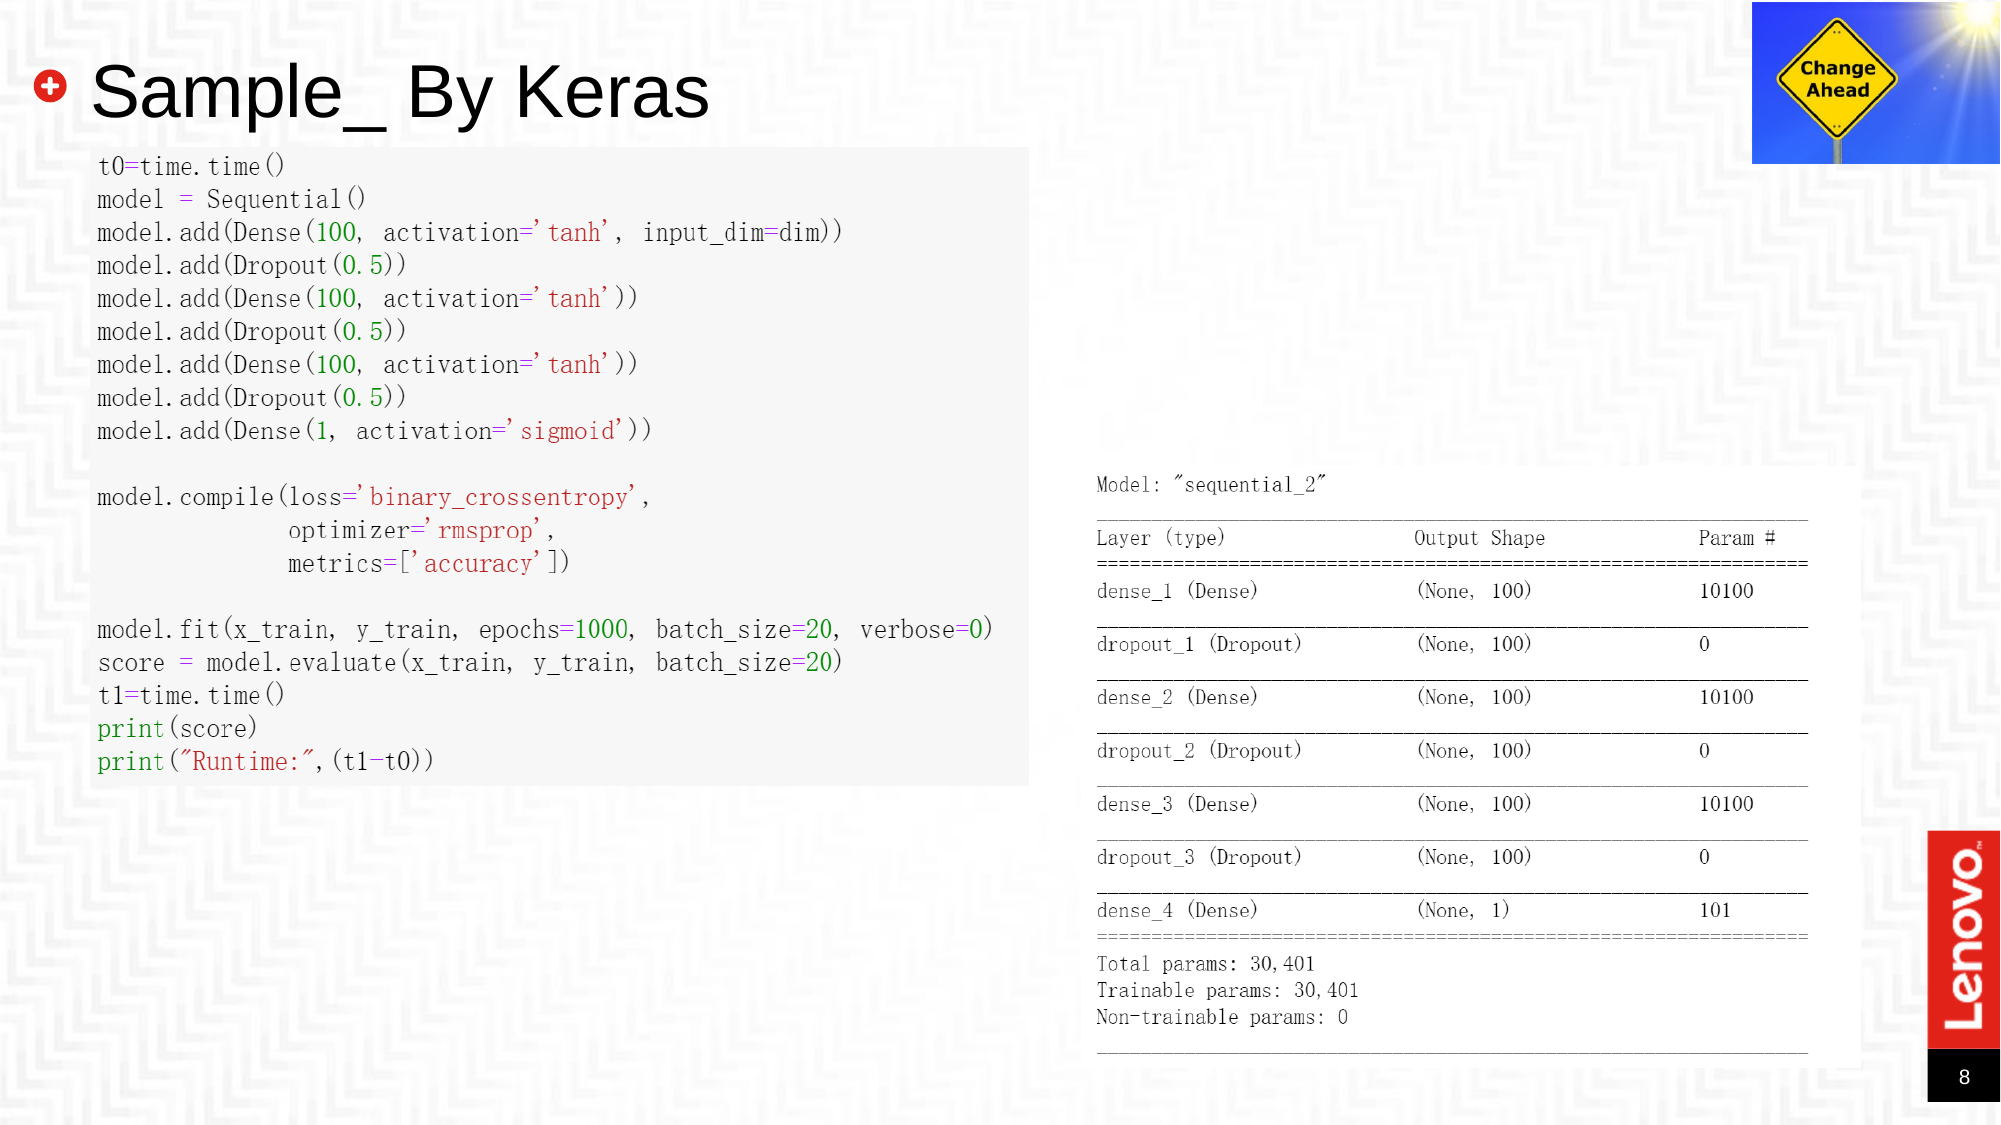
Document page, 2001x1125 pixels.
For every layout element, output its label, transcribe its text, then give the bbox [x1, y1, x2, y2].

title Sample_ By Keras [90, 45, 1746, 131]
picture [1928, 831, 2000, 1048]
picture [0, 0, 2001, 1125]
